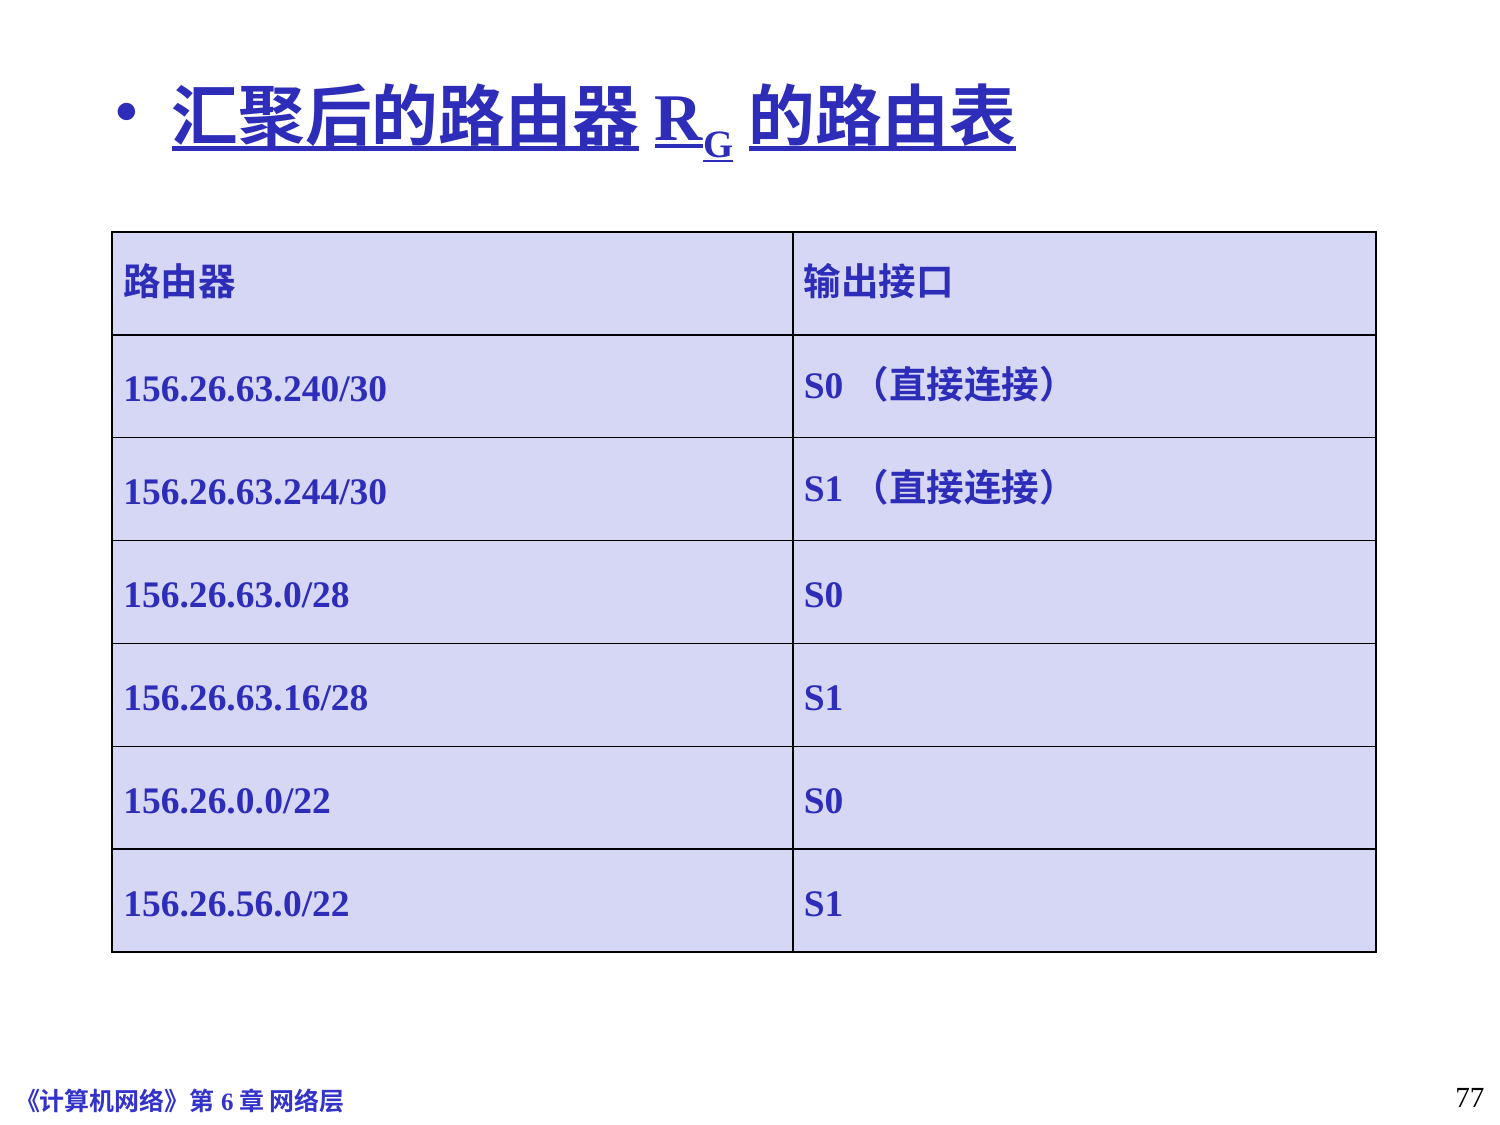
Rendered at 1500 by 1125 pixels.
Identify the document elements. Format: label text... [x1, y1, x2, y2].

table_cell S0（直接连接） [794, 336, 1375, 437]
footer 《计算机网络》第6章 网络层 [0, 1047, 876, 1125]
table_header 路由器 [113, 233, 792, 334]
list 汇聚后的路由器RG的路由表 [100, 66, 1448, 894]
table_cell 156.26.56.0/22 [113, 850, 792, 951]
table_cell 156.26.63.0/28 [113, 541, 792, 643]
slide_number 77 [1187, 1070, 1500, 1125]
table_cell 156.26.0.0/22 [113, 747, 792, 848]
table_header 输出接口 [794, 233, 1375, 334]
table_cell 156.26.63.240/30 [113, 336, 792, 437]
table_cell 156.26.63.244/30 [113, 438, 792, 540]
table_cell S0 [794, 747, 1375, 848]
table_cell 156.26.63.16/28 [113, 644, 792, 746]
table_cell S0 [794, 541, 1375, 643]
table_cell S1（直接连接） [794, 438, 1375, 540]
table_cell S1 [794, 644, 1375, 746]
table_cell S1 [794, 850, 1375, 951]
